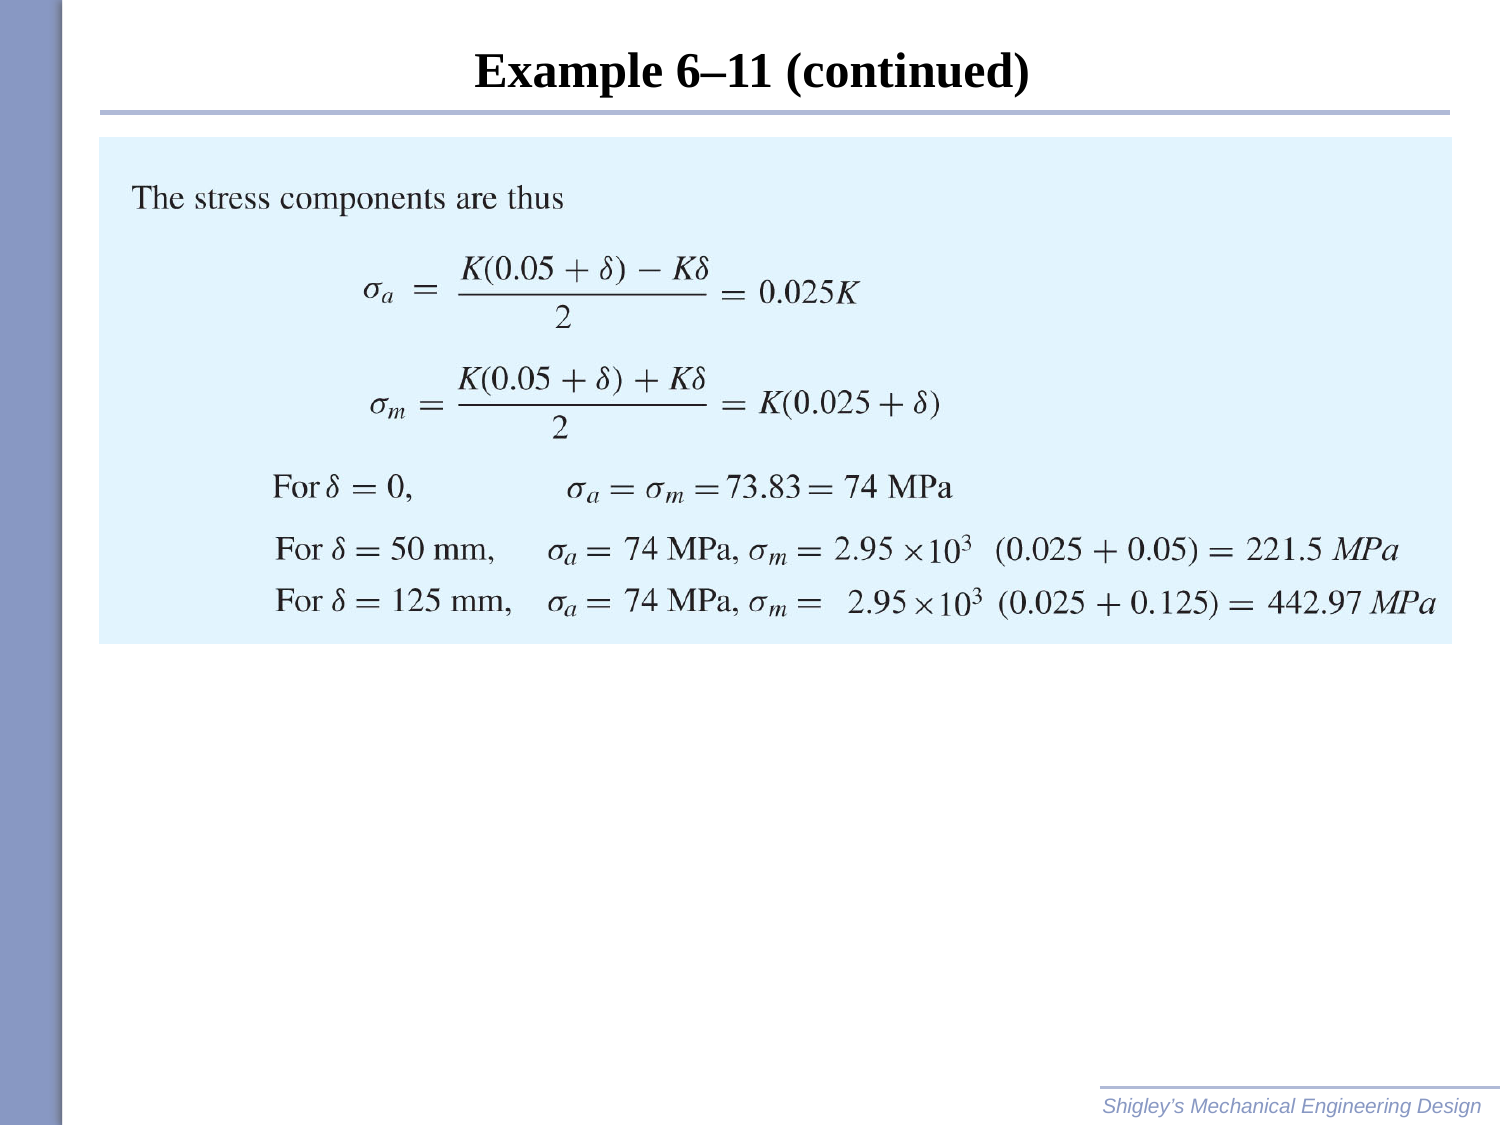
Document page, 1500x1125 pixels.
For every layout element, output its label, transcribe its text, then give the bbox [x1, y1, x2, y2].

footer Shigley’s Mechanical Engineering Design [1087, 1074, 1500, 1125]
picture [99, 137, 1452, 644]
title Example 6–11 (continued) [137, 30, 1368, 106]
